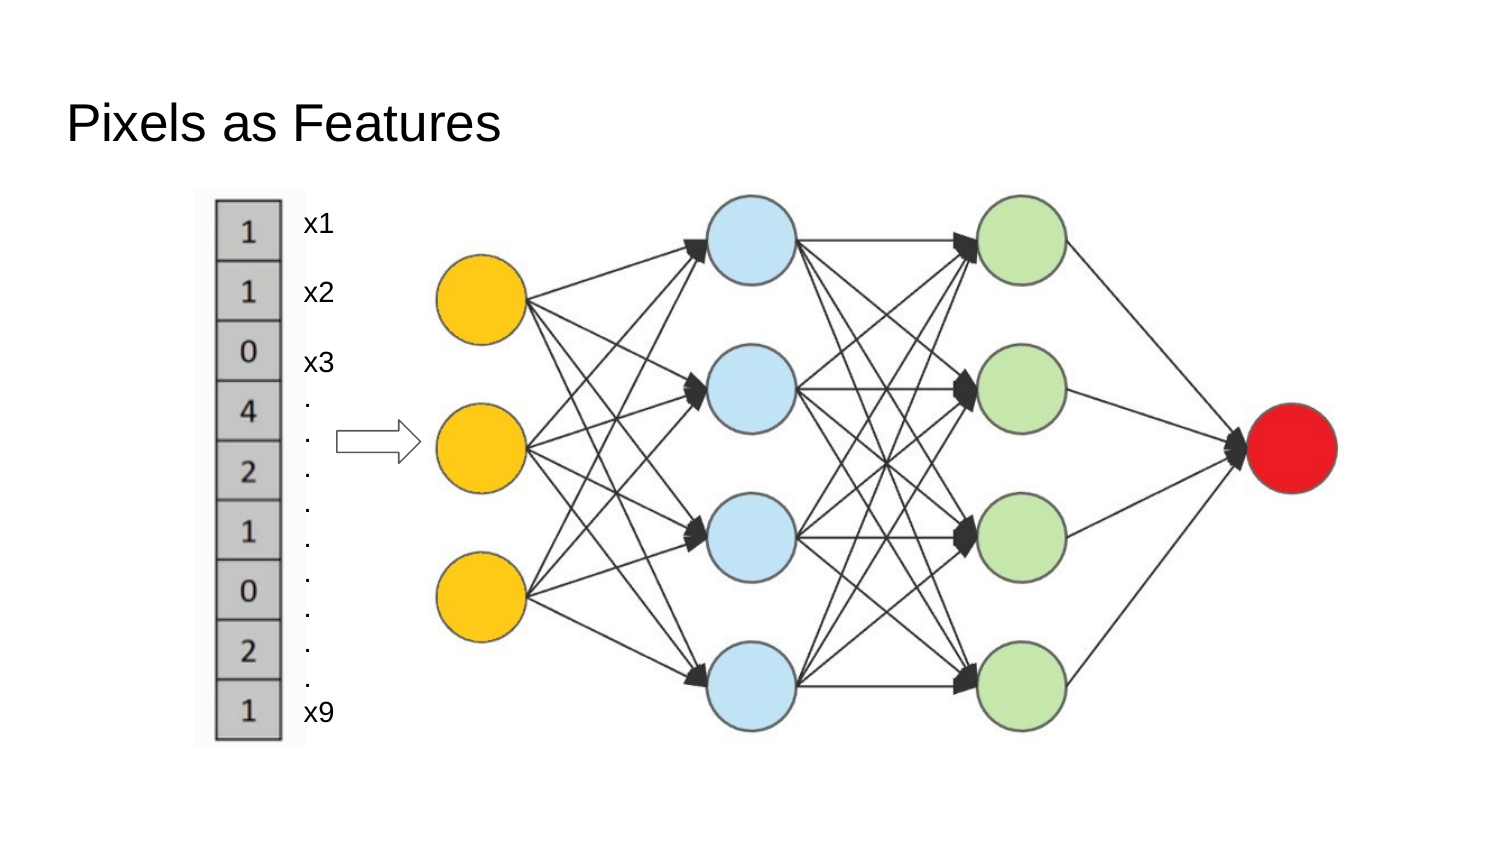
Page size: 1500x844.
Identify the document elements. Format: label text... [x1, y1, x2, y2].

text_box x1 x2 x3 . . . . . . . . . x9 [306, 188, 383, 744]
picture [420, 188, 1347, 749]
text_box [383, 419, 415, 464]
title Pixels as Features [51, 72, 1449, 167]
picture [193, 188, 306, 749]
